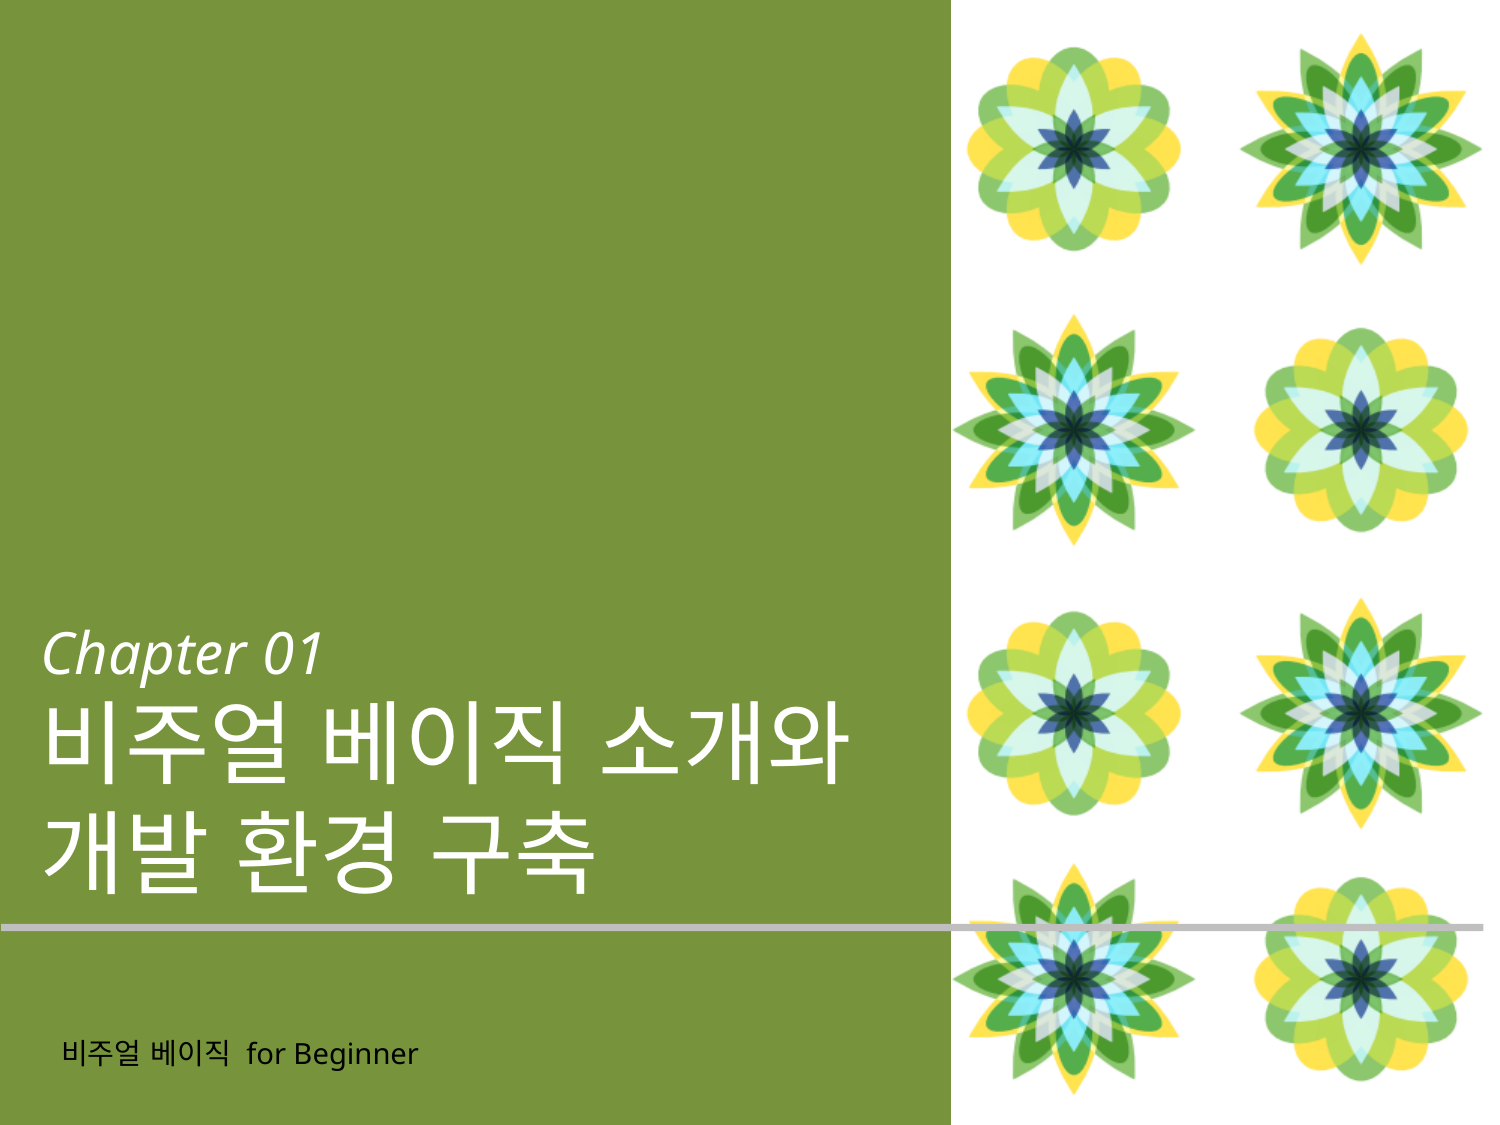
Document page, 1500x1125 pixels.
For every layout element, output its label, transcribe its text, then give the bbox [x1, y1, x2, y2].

picture [951, 0, 1500, 1125]
title Chapter 01 비주얼 베이직 소개와 개발 환경 구축 [25, 604, 1034, 918]
